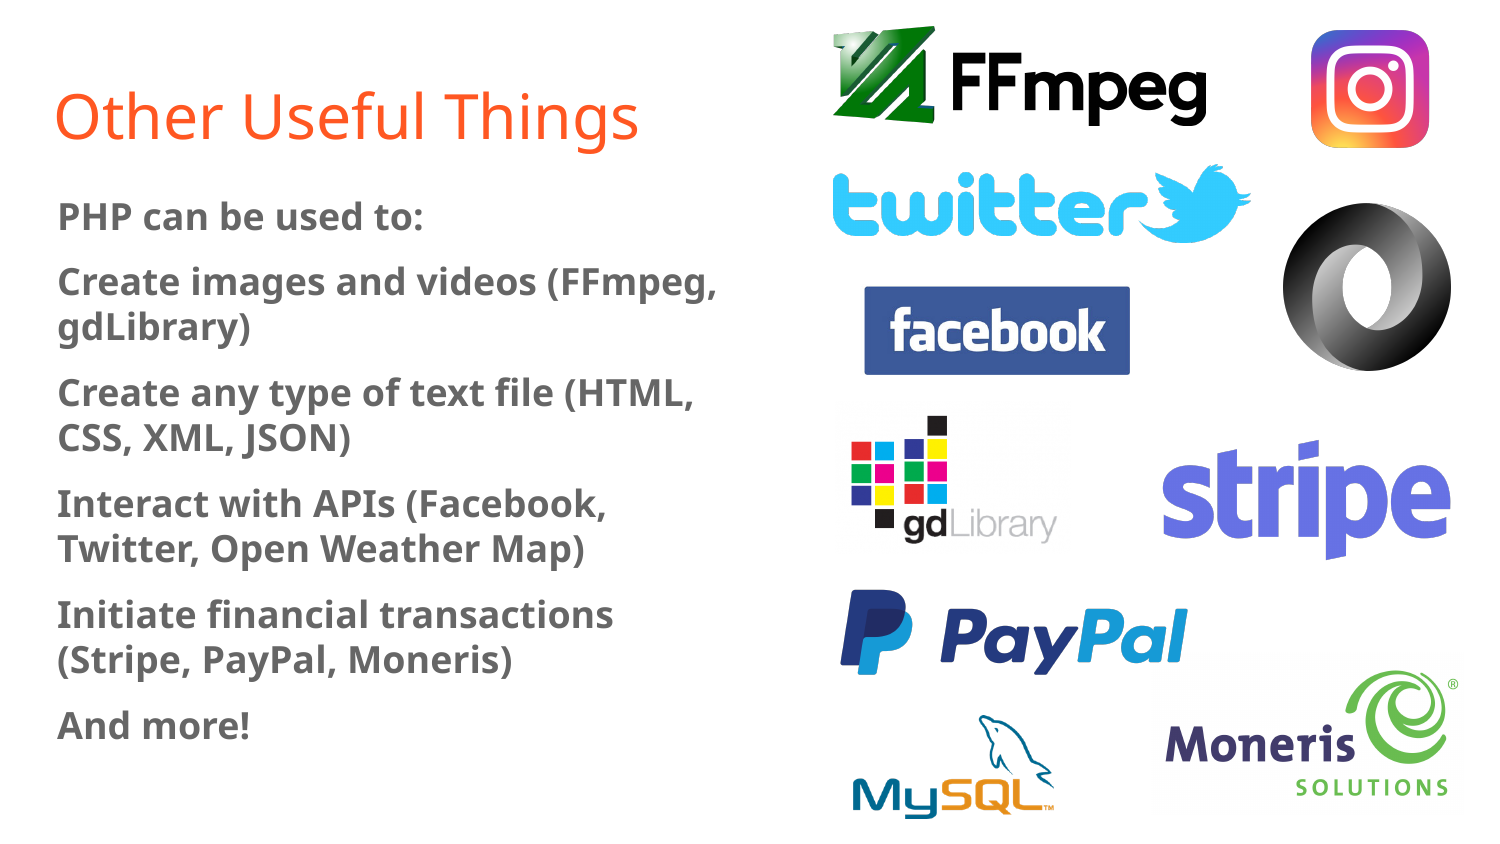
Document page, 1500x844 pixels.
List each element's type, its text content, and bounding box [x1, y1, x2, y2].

picture [1282, 203, 1451, 372]
picture [822, 575, 1464, 815]
picture [854, 262, 1140, 396]
picture [1272, 30, 1462, 158]
picture [853, 714, 1054, 819]
picture [834, 401, 1071, 555]
picture [1161, 439, 1451, 561]
picture [833, 26, 1206, 127]
picture [833, 164, 1251, 243]
title PHP can be used to: Create images and videos (FFmpeg, gdLibrary) Create any type of text file (HTML, CSS, XML, JSON) Interact with APIs (Facebook, Twitter, Open Weather Map) Initiate financial transactions (Stripe, PayPal, Moneris) And more! [42, 177, 771, 789]
title Other Useful Things [38, 61, 771, 156]
